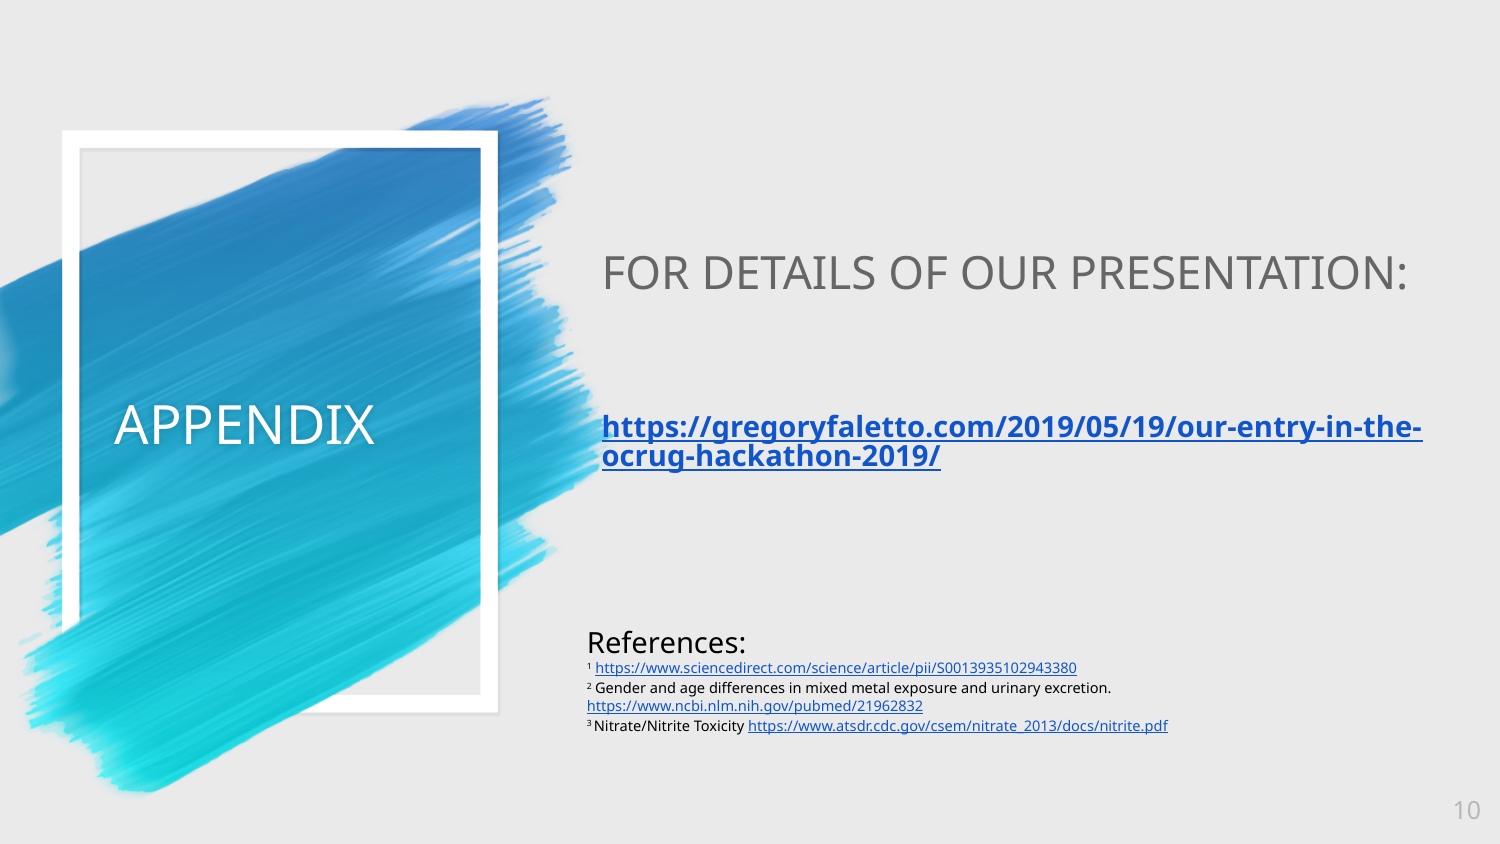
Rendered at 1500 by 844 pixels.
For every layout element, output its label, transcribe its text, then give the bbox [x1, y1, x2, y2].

picture [0, 0, 1500, 844]
slide_number 10 [1391, 779, 1482, 844]
text_box References: 1 https://www.sciencedirect.com/science/article/pii/S0013935102943380 2 Gender and age differences in mixed metal exposure and urinary excretion. https://www.ncbi.nlm.nih.gov/pubmed/21962832 3 Nitrate/Nitrite Toxicity https://www.atsdr.cdc.gov/csem/nitrate_2013/docs/nitrite.pdf [571, 609, 1438, 727]
list FOR DETAILS OF OUR PRESENTATION: https://gregoryfaletto.com/2019/05/19/our-entry-in-the-ocrug-hackathon-2019/ [601, 137, 1438, 555]
title APPENDIX [114, 149, 447, 696]
